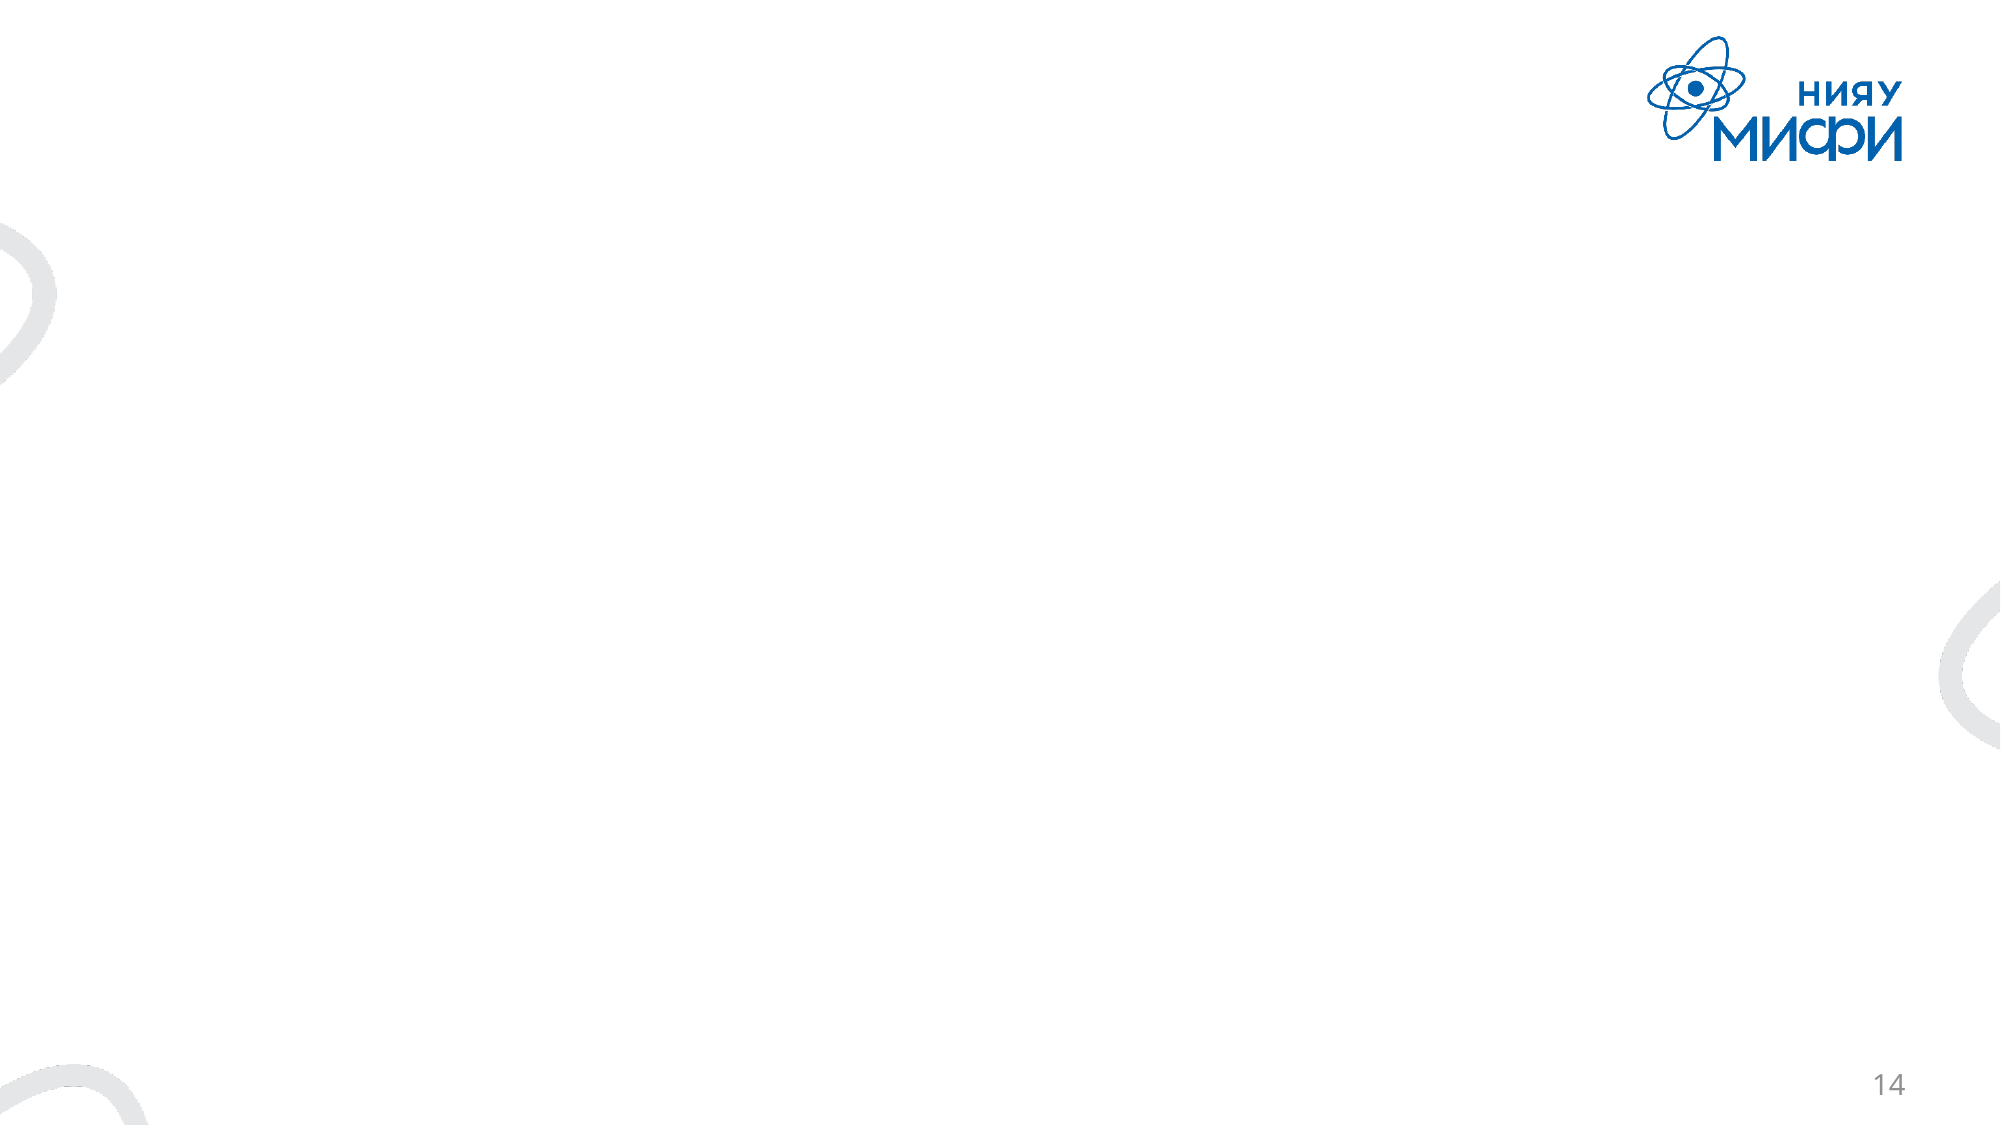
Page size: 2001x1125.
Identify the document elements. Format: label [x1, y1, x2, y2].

picture [1637, 27, 1910, 173]
picture [1919, 554, 2001, 767]
picture [0, 208, 122, 456]
picture [0, 1032, 162, 1125]
